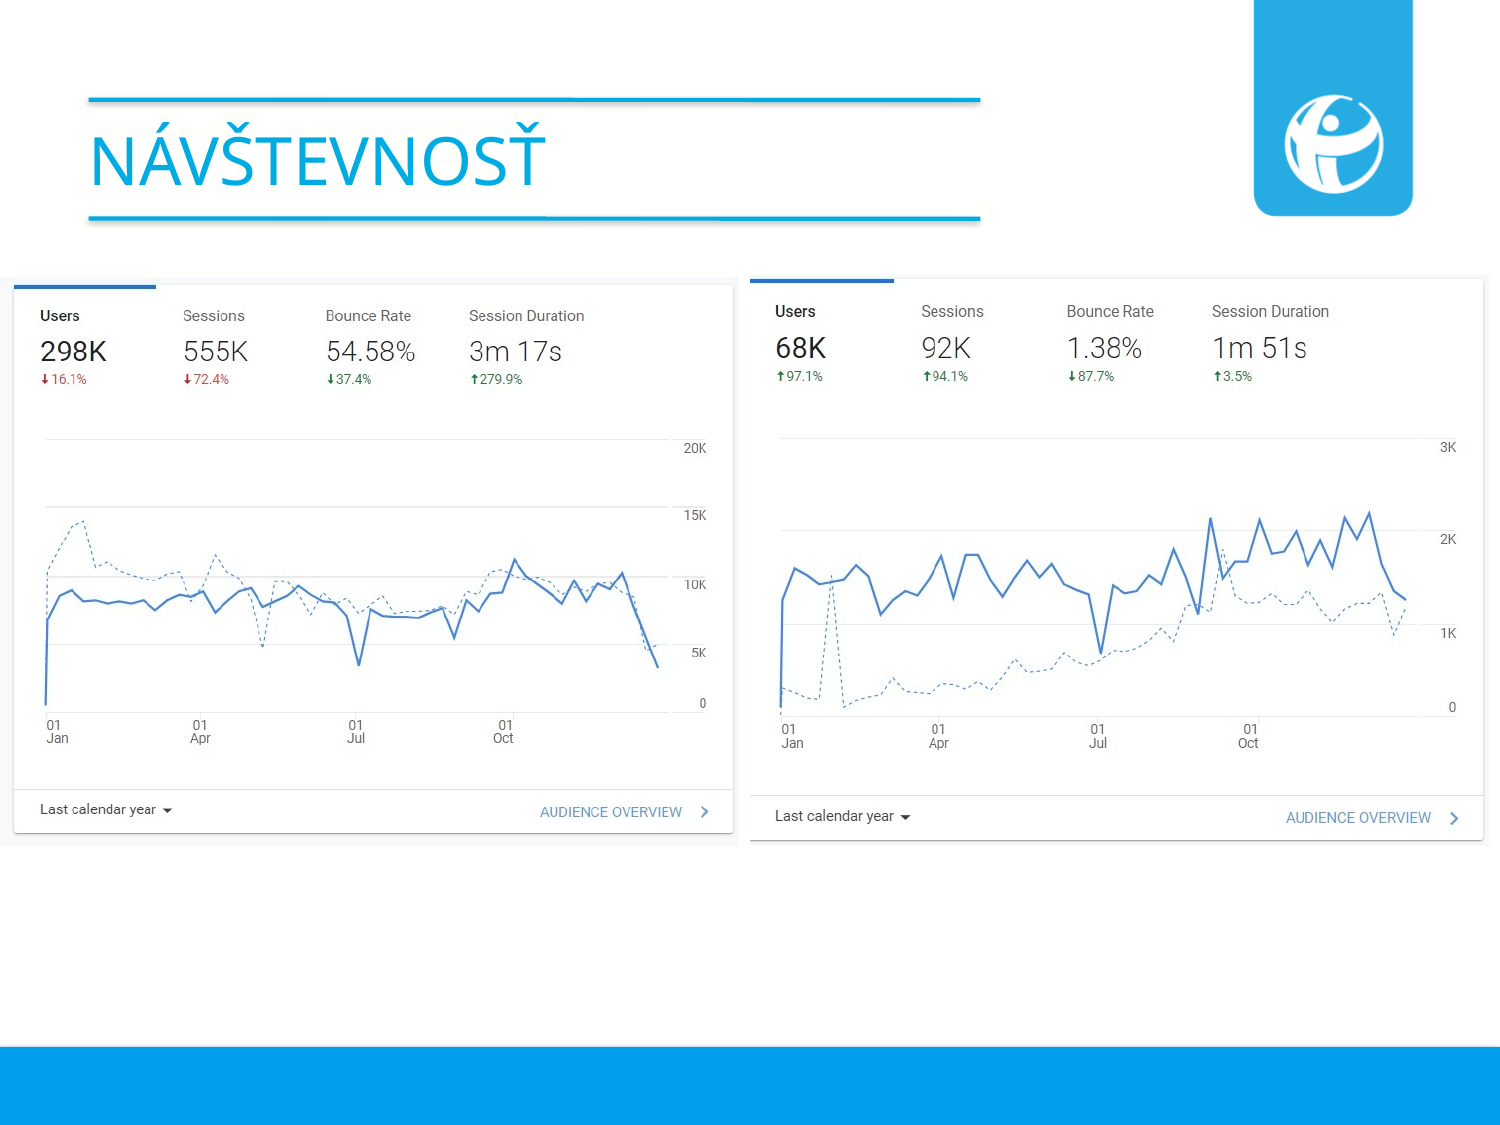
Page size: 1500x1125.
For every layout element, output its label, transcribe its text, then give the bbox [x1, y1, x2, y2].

title Návštevnosť [88, 93, 1129, 225]
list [0, 277, 739, 848]
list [749, 274, 1489, 846]
picture [1230, 0, 1500, 242]
